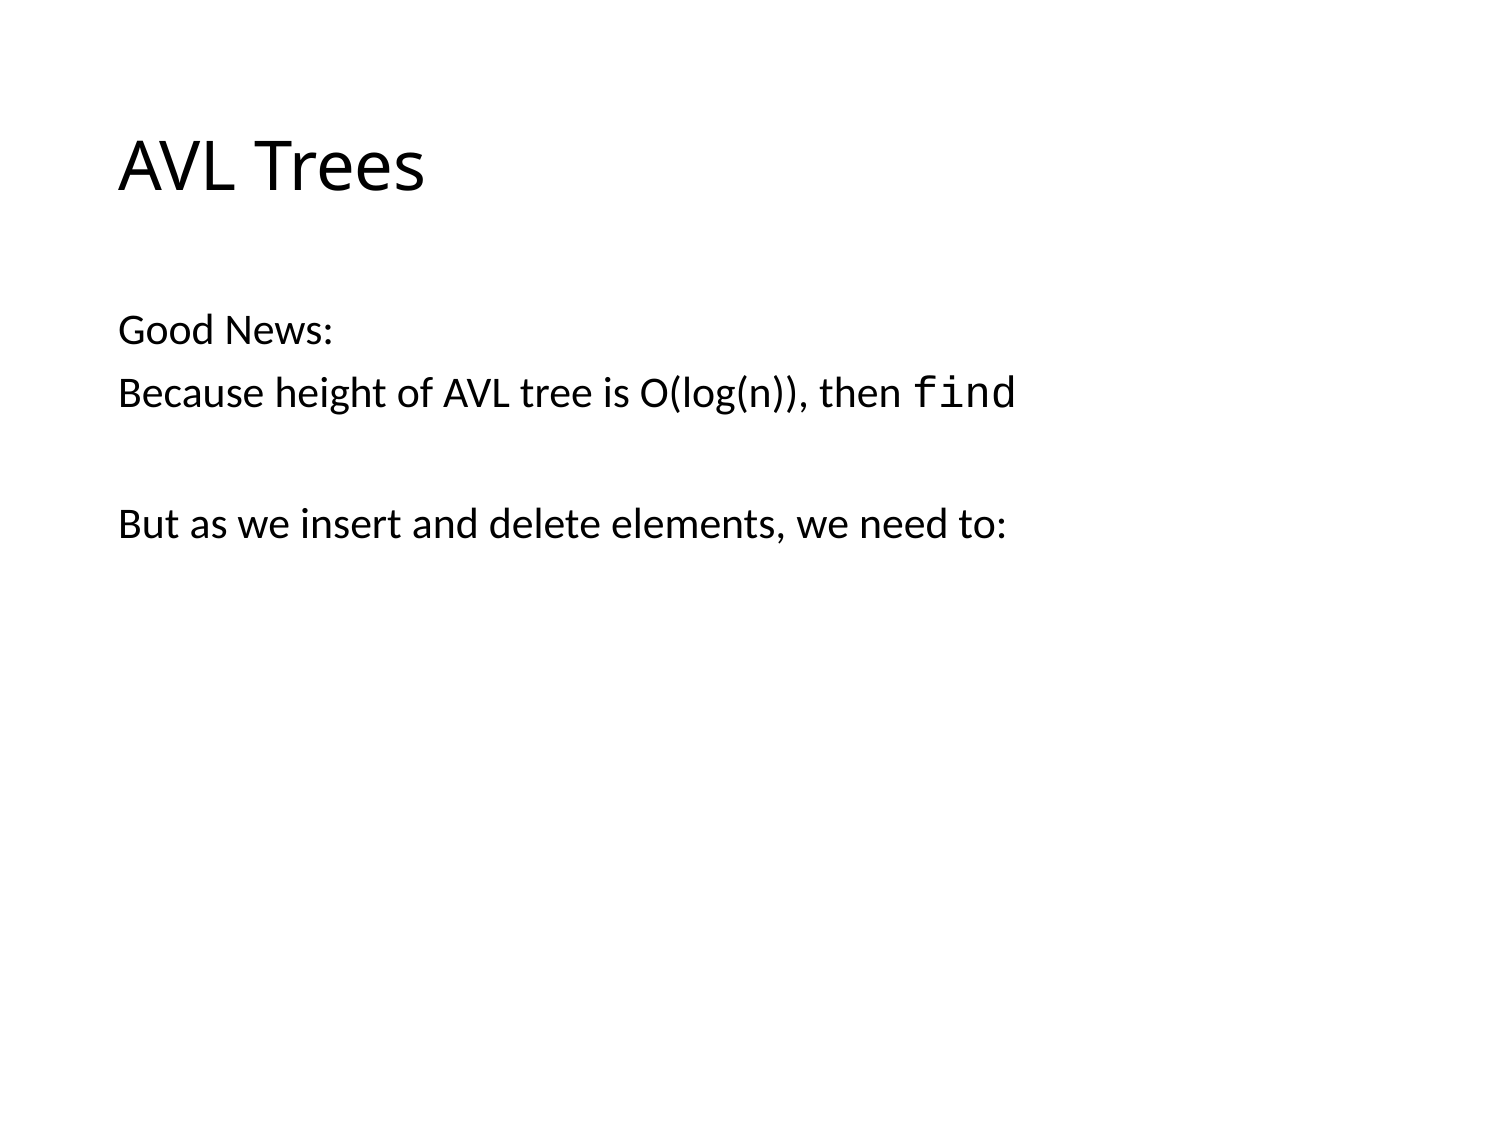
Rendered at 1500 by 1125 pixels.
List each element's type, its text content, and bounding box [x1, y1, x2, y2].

list Good News: Because height of AVL tree is O(log(n)), then find But as we insert and delete elements, we need to: [103, 299, 1397, 1014]
title AVL Trees [103, 59, 1397, 278]
